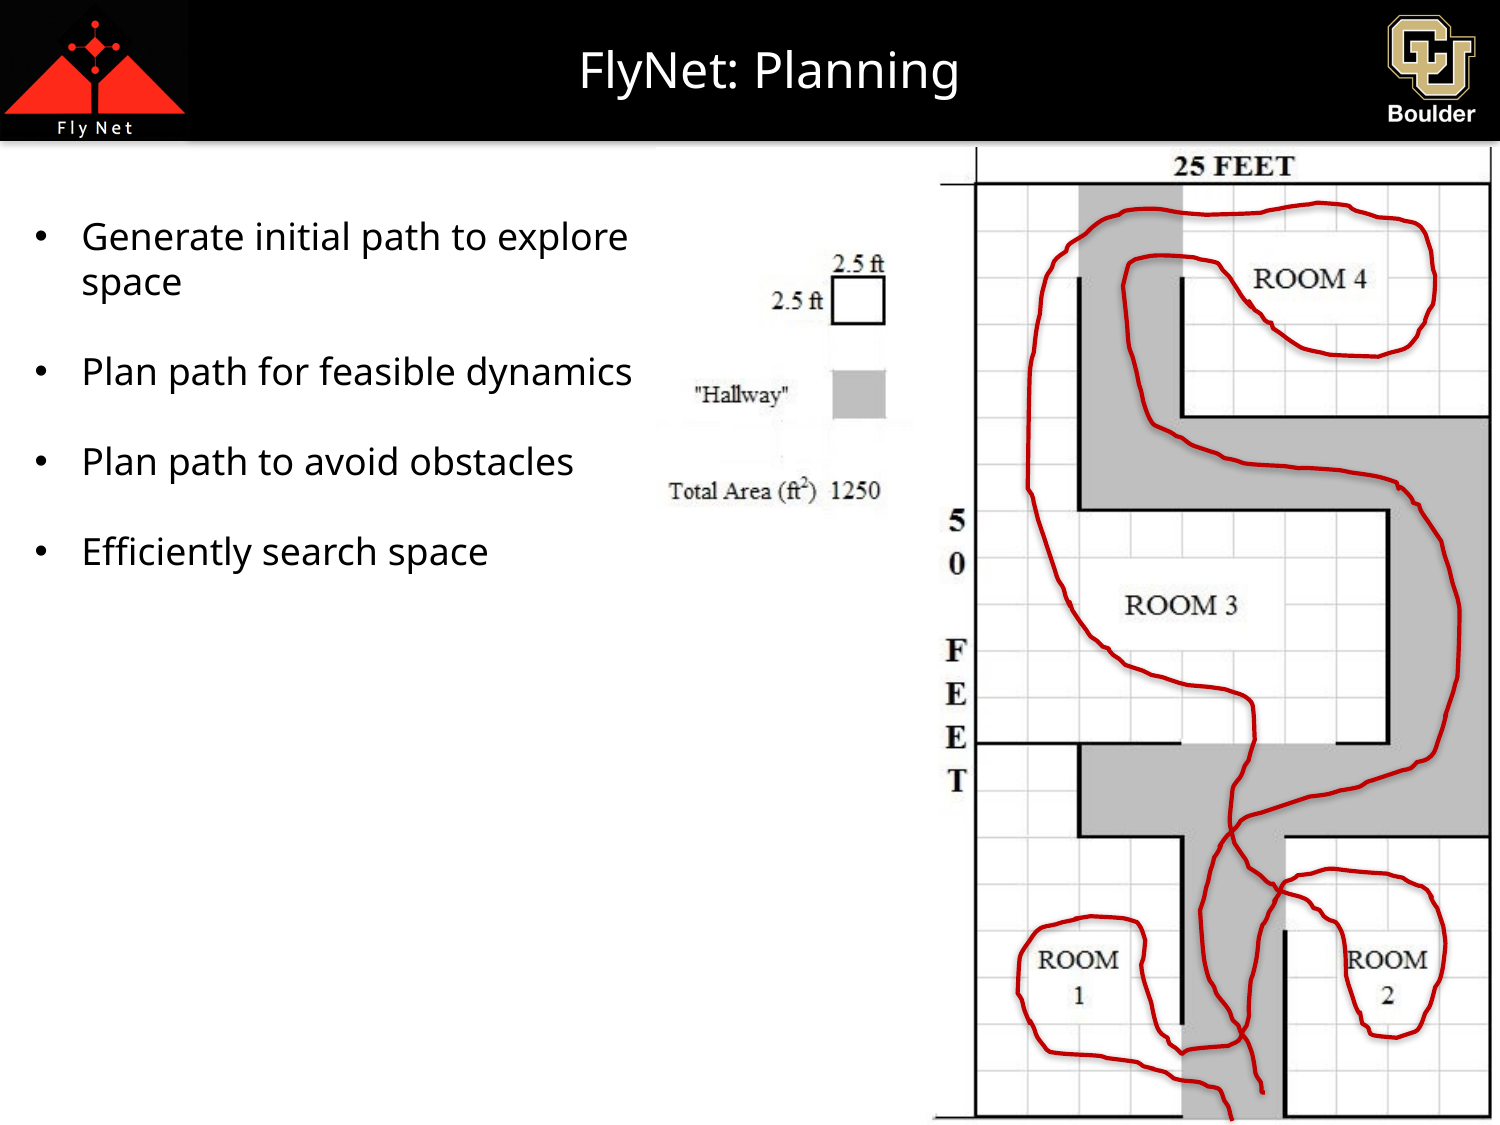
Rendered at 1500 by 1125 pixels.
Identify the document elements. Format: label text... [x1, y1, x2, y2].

text_box Generate initial path to explore space Plan path for feasible dynamics Plan path to avoid obstacles Efficiently search space [19, 205, 650, 671]
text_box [0, 0, 1500, 139]
picture [655, 147, 1500, 1125]
